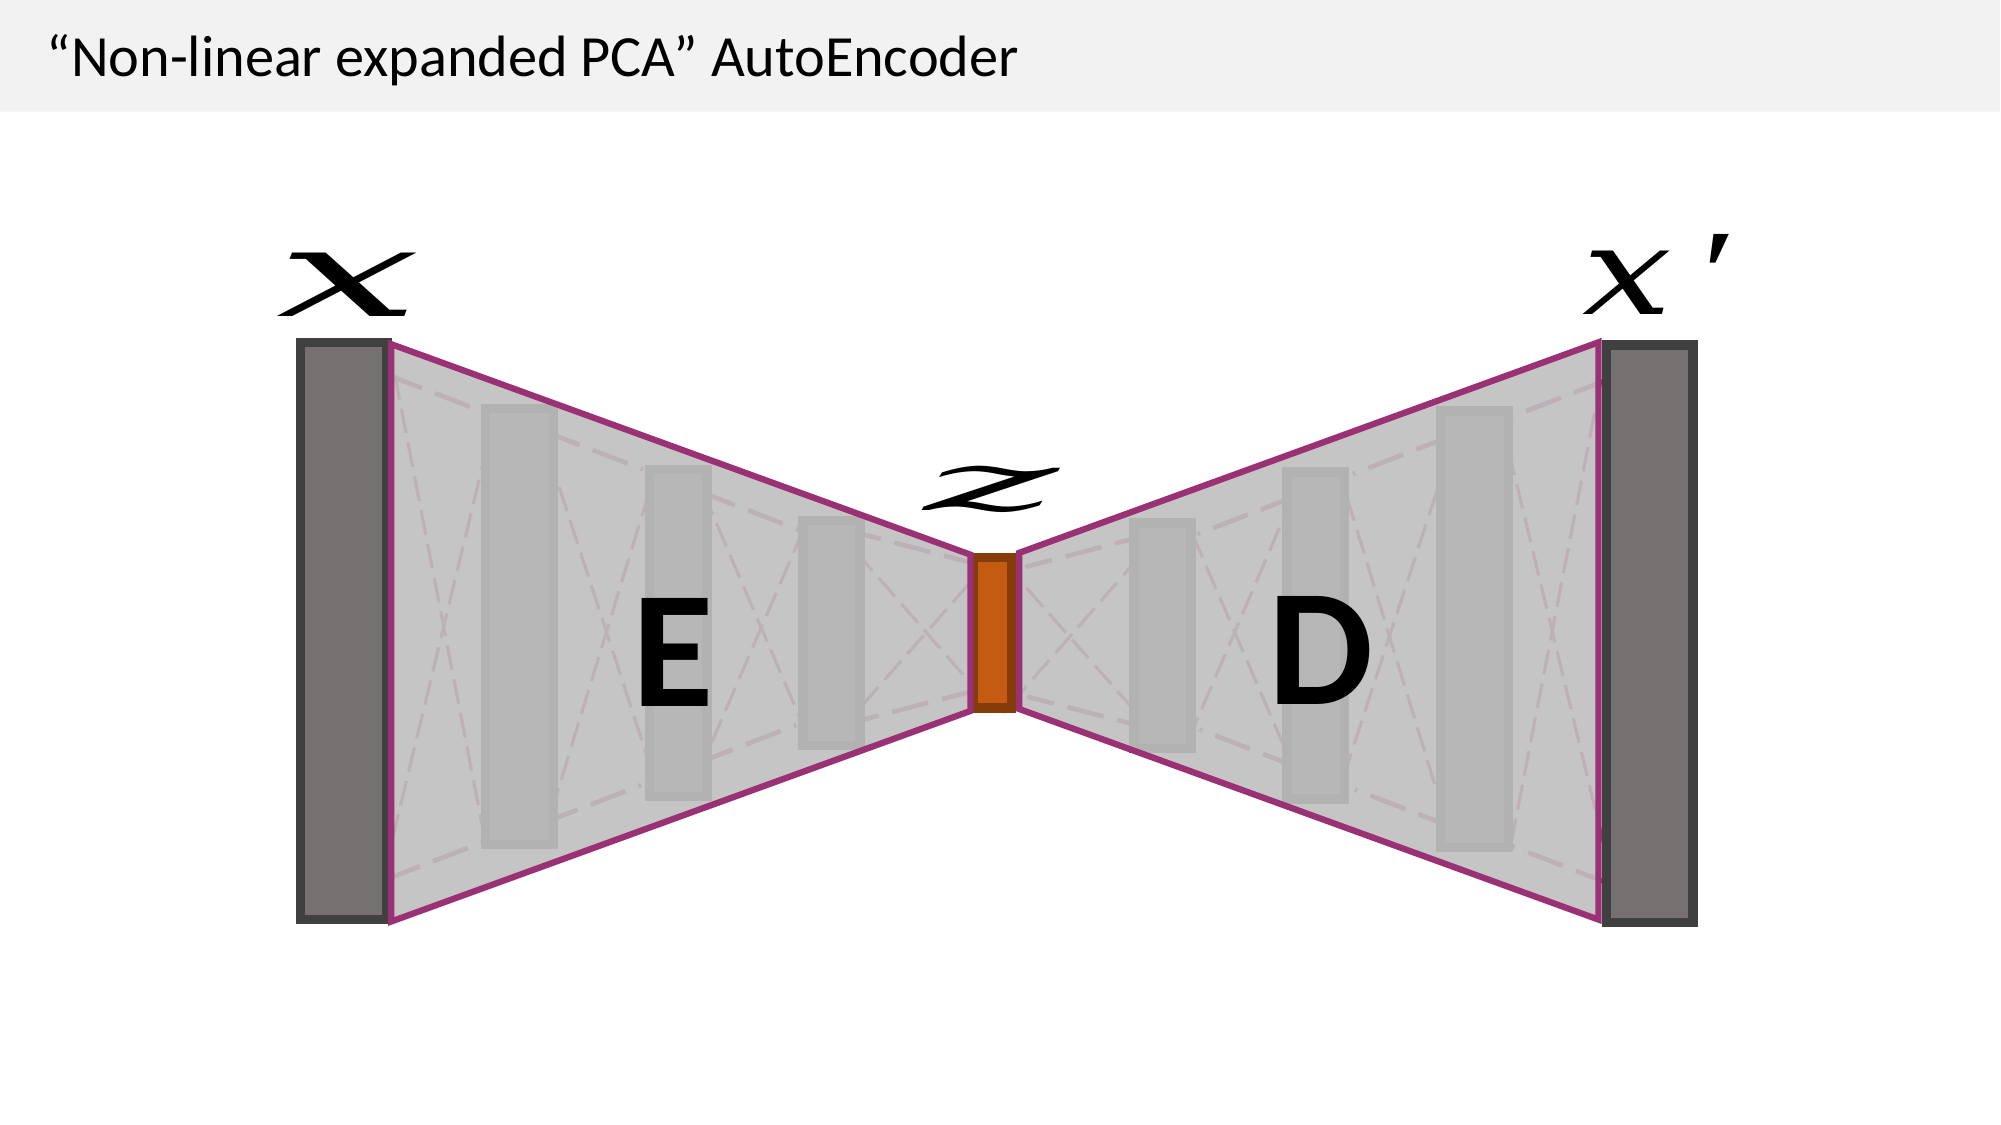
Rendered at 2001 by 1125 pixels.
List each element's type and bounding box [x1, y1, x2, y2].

text_box [300, 342, 861, 920]
text_box [993, 557, 1003, 709]
text_box [1588, 340, 1600, 345]
text_box [861, 374, 993, 880]
text_box [0, 0, 2000, 113]
text_box [1003, 379, 1133, 885]
text_box [1133, 345, 1694, 923]
